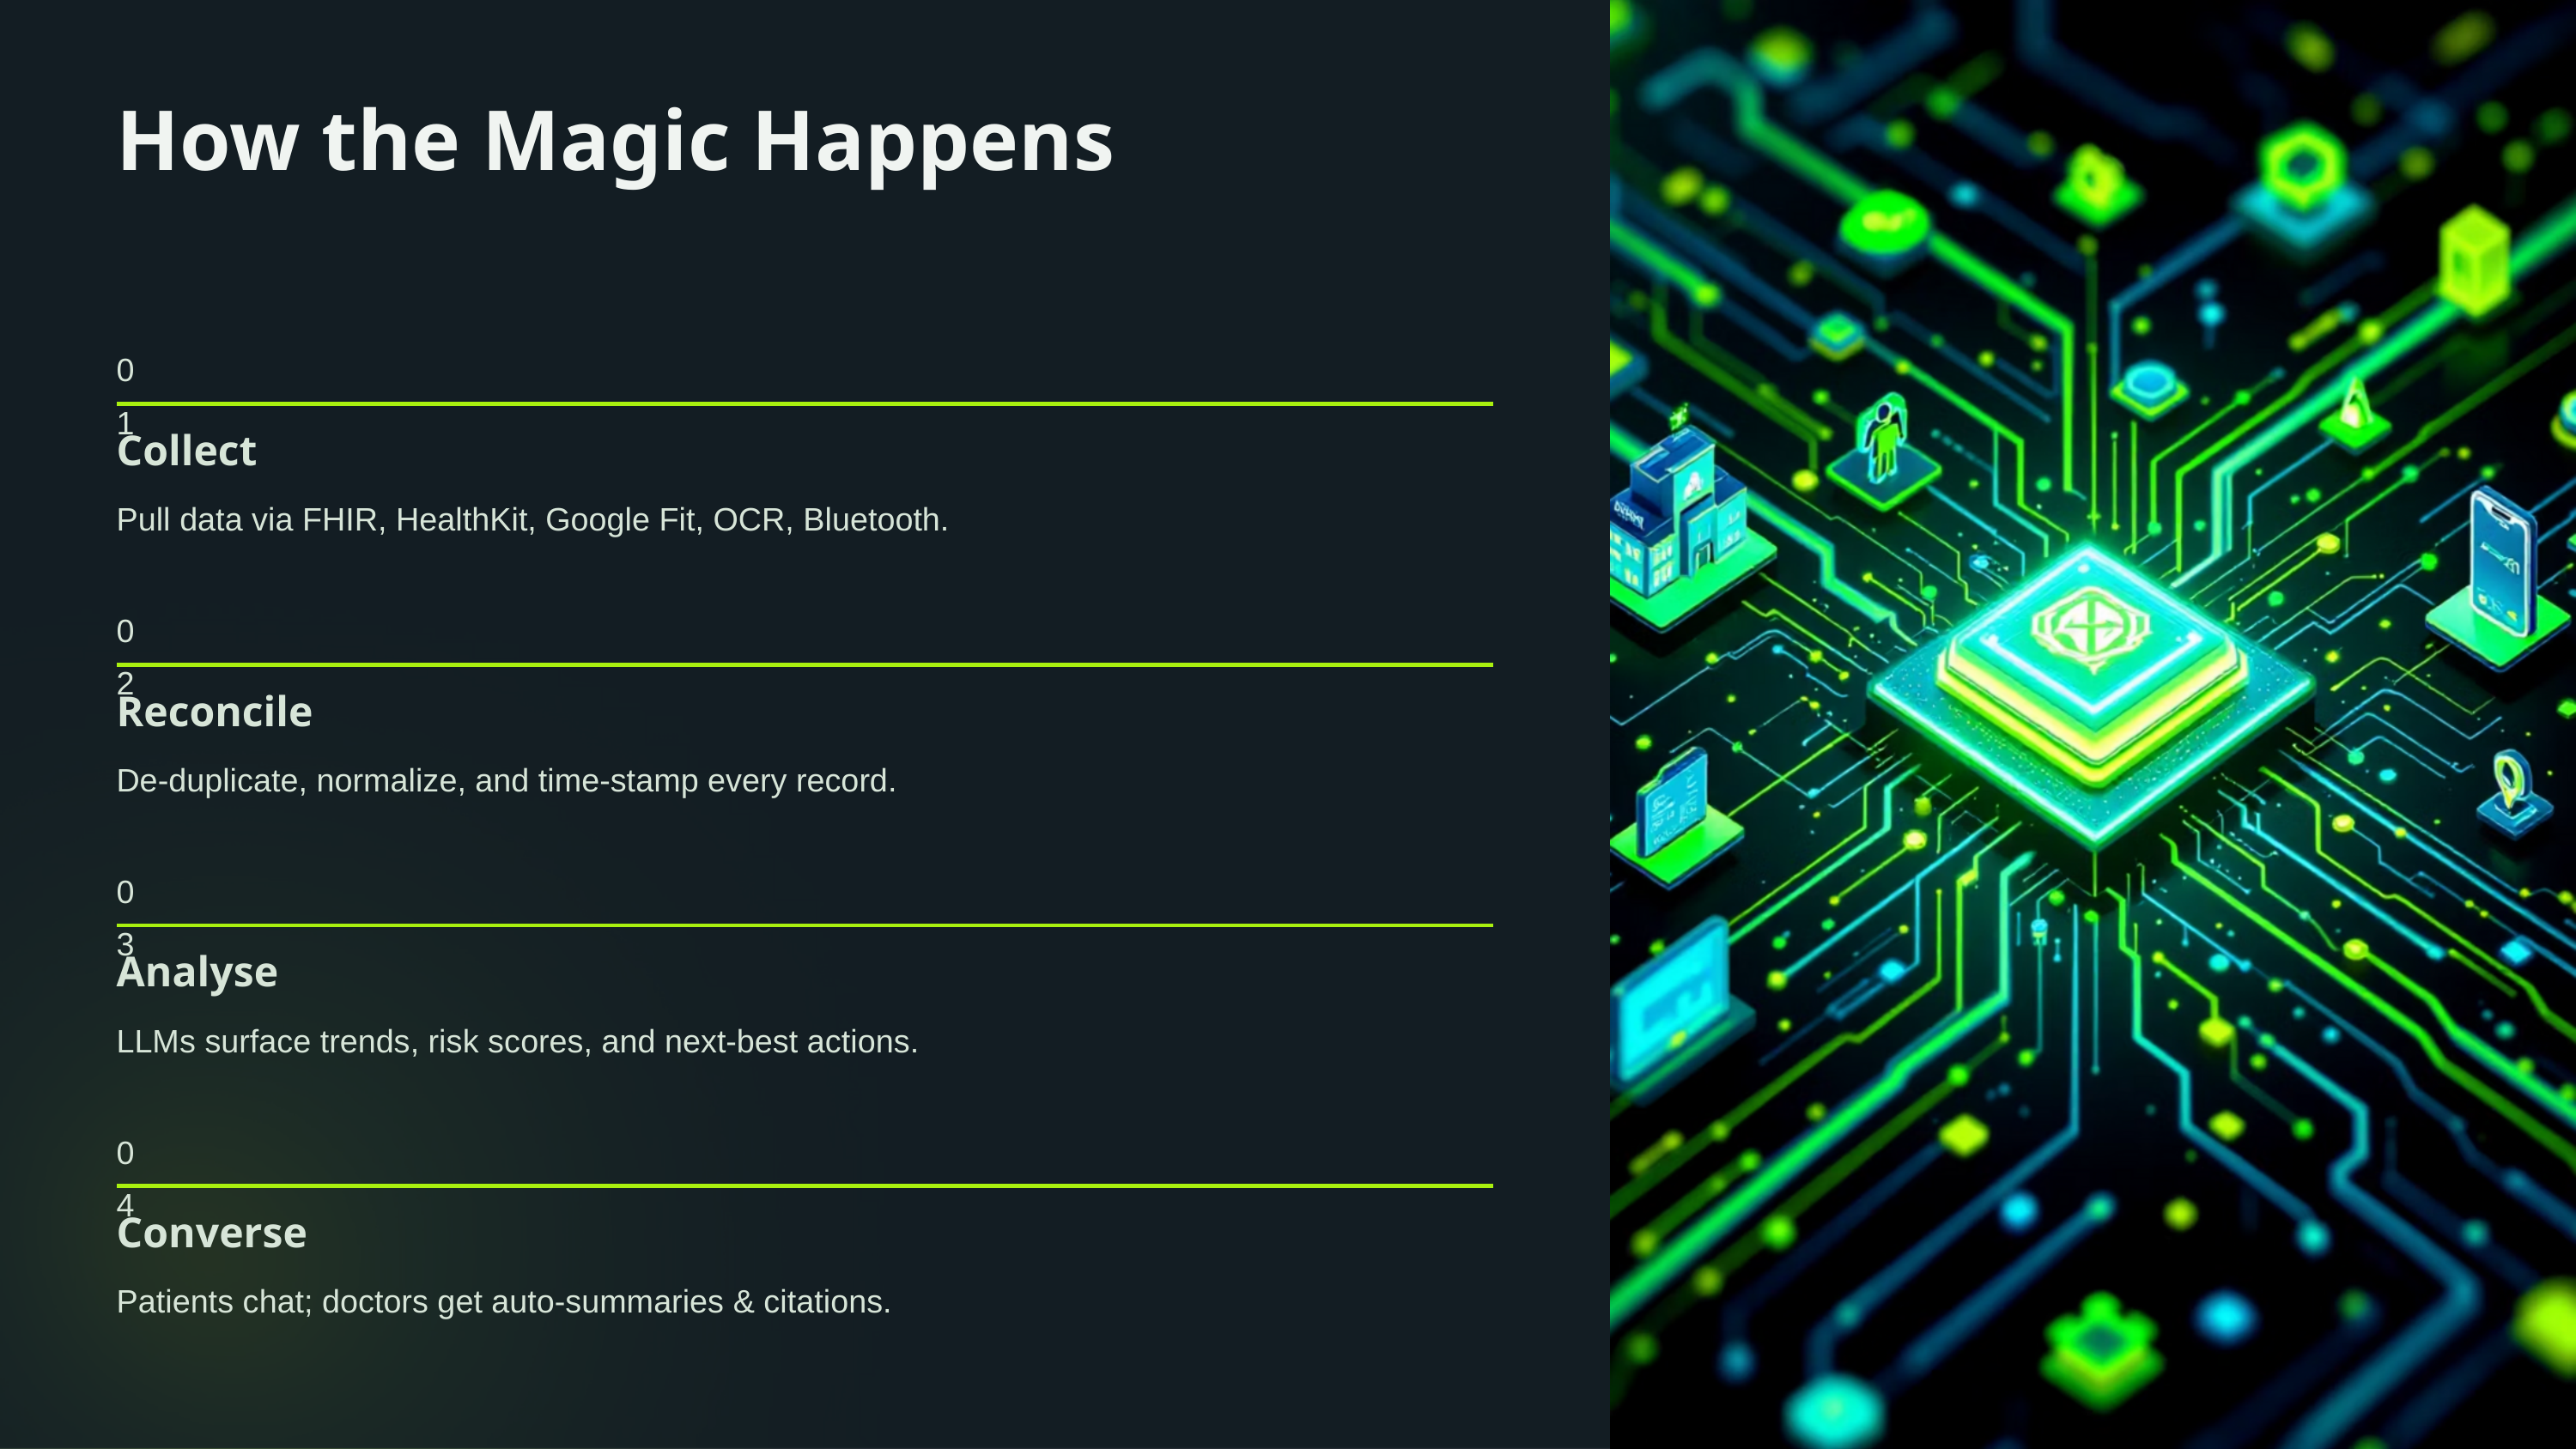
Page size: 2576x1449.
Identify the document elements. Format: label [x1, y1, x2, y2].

text_box [116, 923, 1494, 928]
text_box [116, 662, 1494, 667]
text_box [116, 1183, 1494, 1189]
text_box [1609, 0, 2576, 1449]
text_box [0, 0, 1607, 1449]
text_box [116, 401, 1494, 407]
